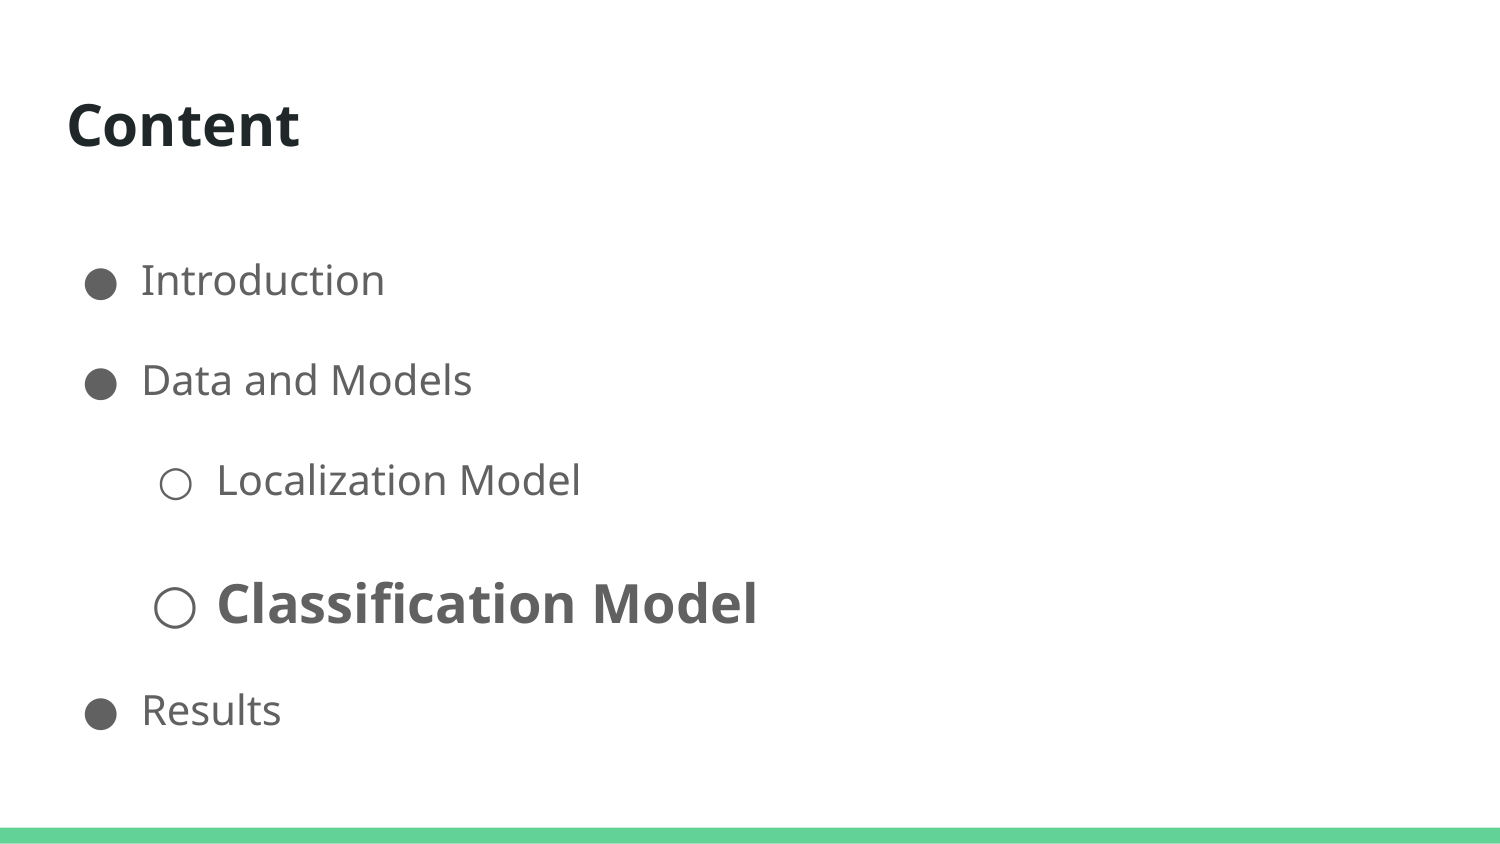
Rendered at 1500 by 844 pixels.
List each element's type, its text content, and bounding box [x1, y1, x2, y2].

list Introduction Data and Models Localization Model Classification Model Results [51, 189, 1449, 750]
title Content [51, 72, 1449, 167]
